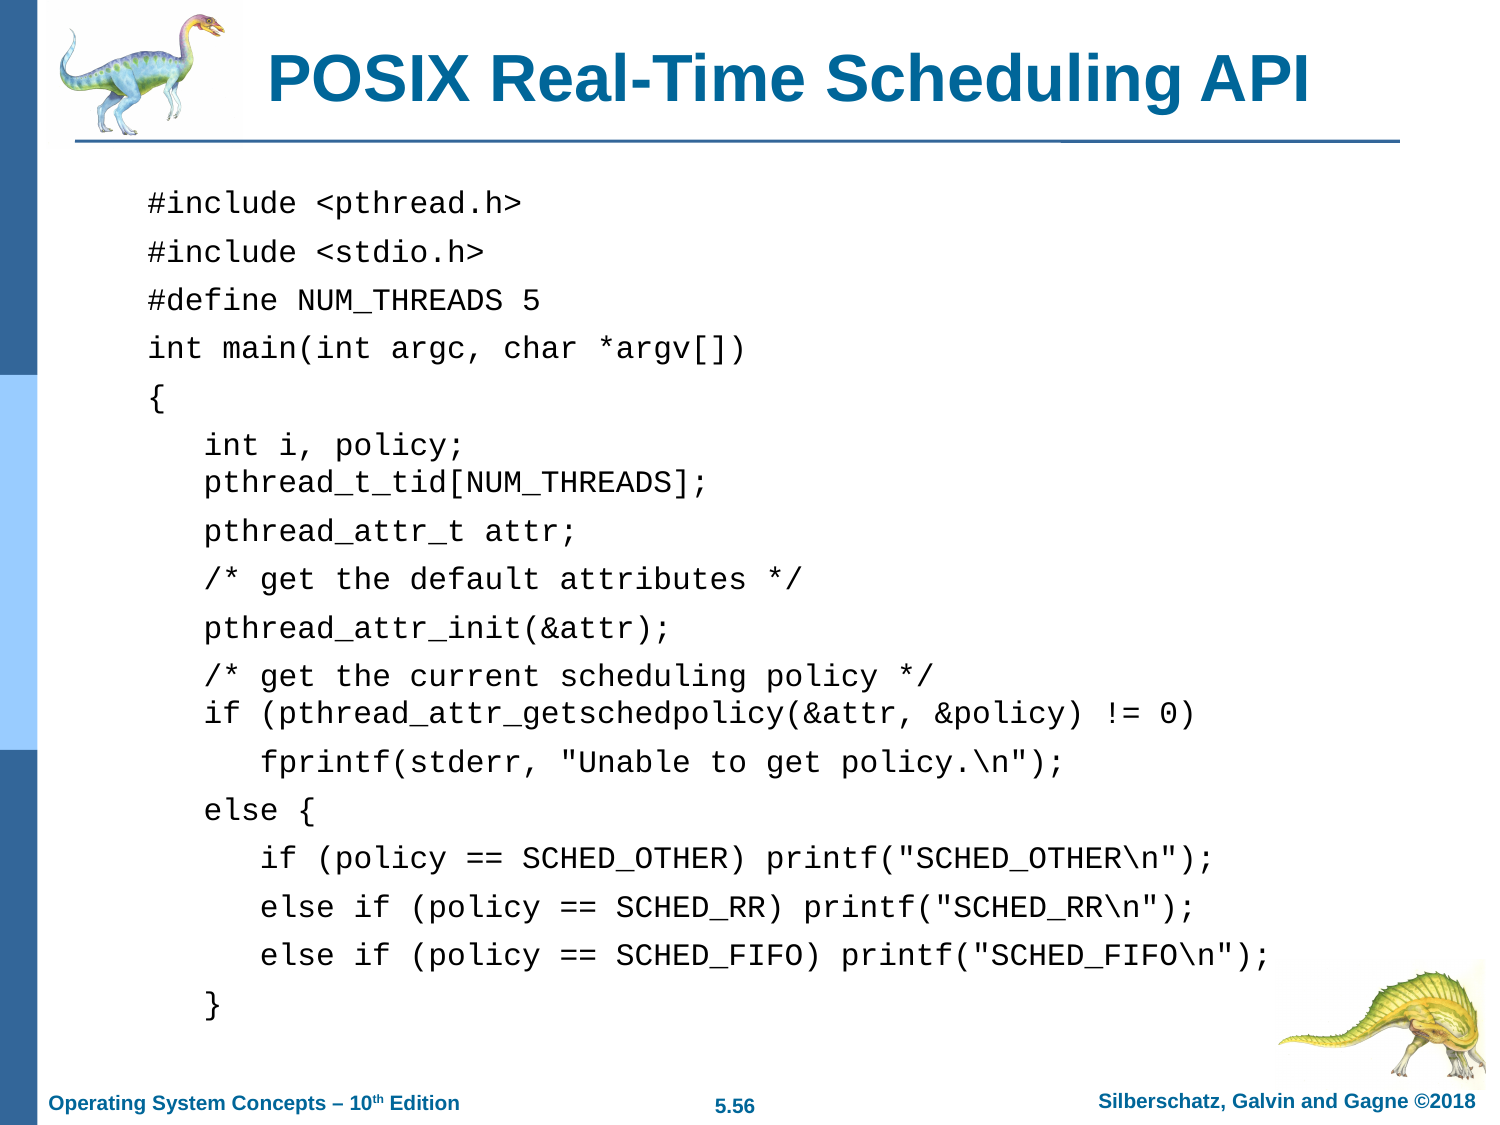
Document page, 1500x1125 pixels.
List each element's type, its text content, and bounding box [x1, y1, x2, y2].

title POSIX Real-Time Scheduling API [154, 28, 1425, 123]
picture [1275, 959, 1486, 1090]
picture [46, 0, 243, 149]
list #include <pthread.h> #include <stdio.h> #define NUM_THREADS 5 int main(int argc, char *argv[]) { int i, policy; pthread_t_tid[NUM_THREADS]; pthread_attr_t attr; /* get the default attributes */ pthread_attr_init(&attr); /* get the current scheduling policy */ if (pthread_attr_getschedpolicy(&attr, &policy) != 0) fprintf(stderr, "Unable to get policy.\n"); else { if (policy == SCHED_OTHER) printf("SCHED_OTHER\n"); else if (policy == SCHED_RR) printf("SCHED_RR\n"); else if (policy == SCHED_FIFO) printf("SCHED_FIFO\n"); } [132, 174, 1396, 911]
